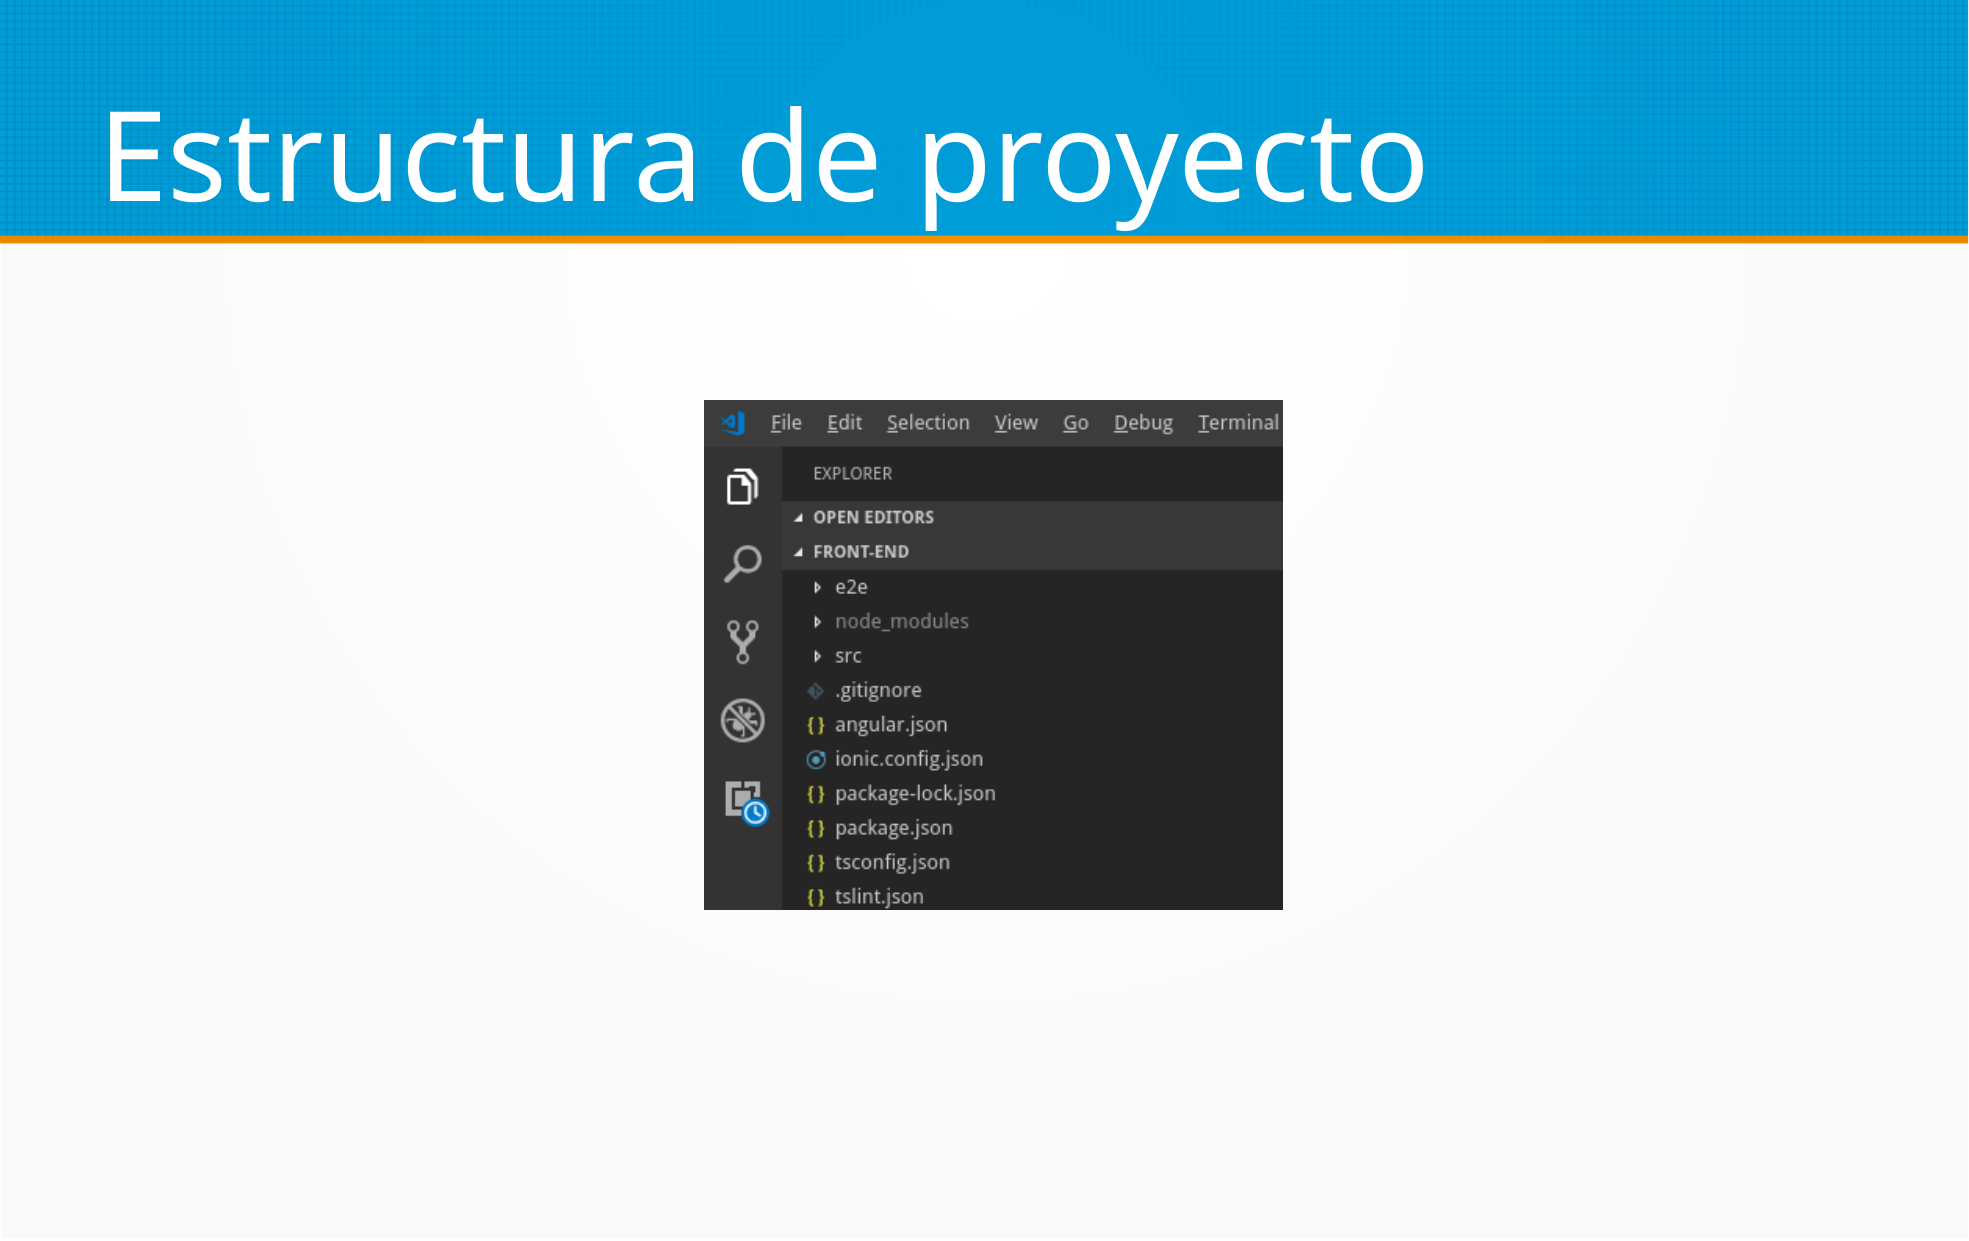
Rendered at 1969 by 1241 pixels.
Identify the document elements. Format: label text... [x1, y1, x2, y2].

picture [0, 236, 1969, 1241]
text_box Estructura de proyecto [98, 19, 1870, 227]
